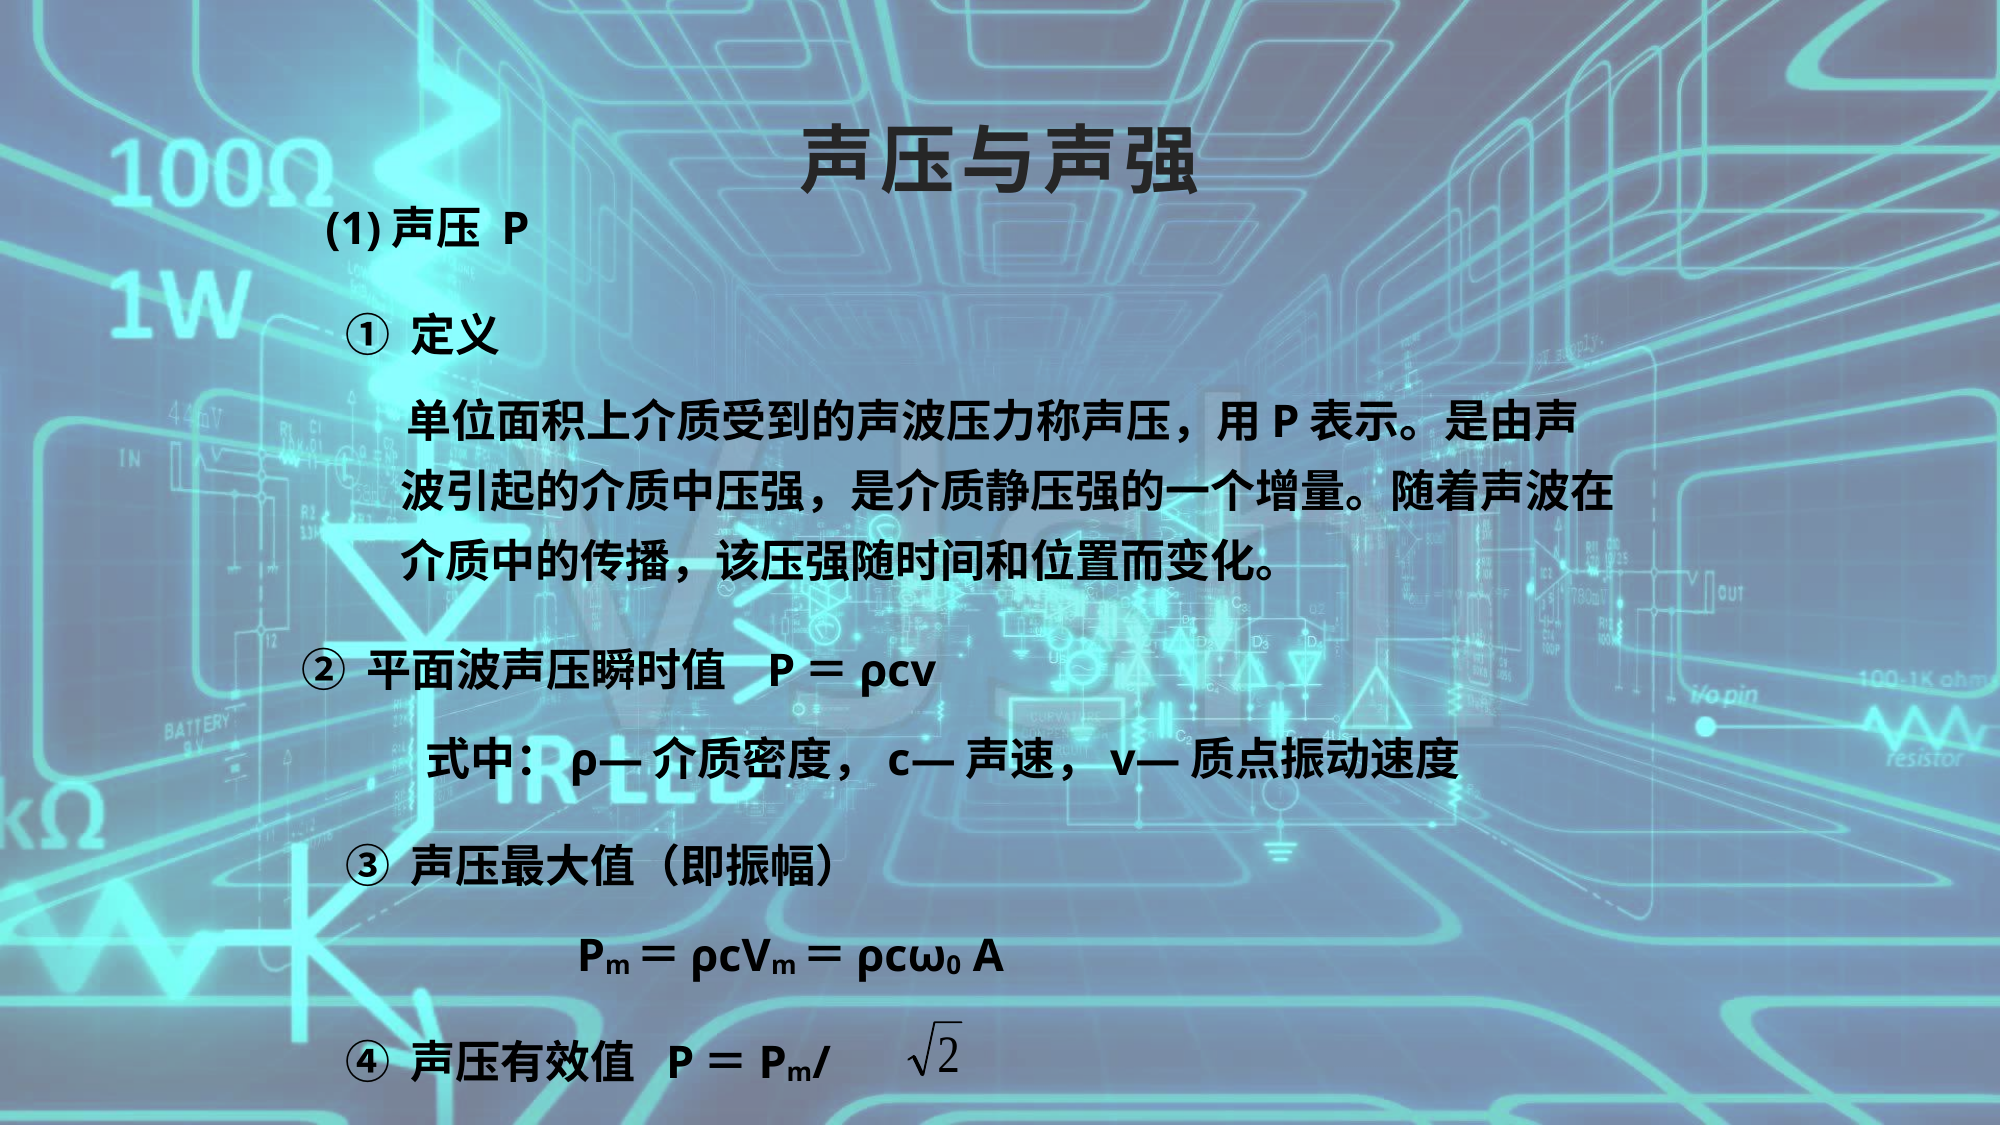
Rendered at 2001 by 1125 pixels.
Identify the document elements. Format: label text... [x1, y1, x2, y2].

title 声压与声强 [99, 99, 1900, 216]
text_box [899, 1011, 972, 1086]
list (1)声压 P ① 定义 单位面积上介质受到的声波压力称声压，用P表示。是由声波引起的介质中压强，是介质静压强的一个增量。随着声波在介质中的传播，该压强随时间和位置而变化。 ② 平面波声压瞬时值 P＝ρcv 式中：ρ—介质密度，c—声速，v—质点振动速度 ③ 声压最大值（即振幅） Pm＝ρcVm＝ρcω0 A ④ 声压有效值 P＝Pm/ [235, 216, 1636, 1096]
